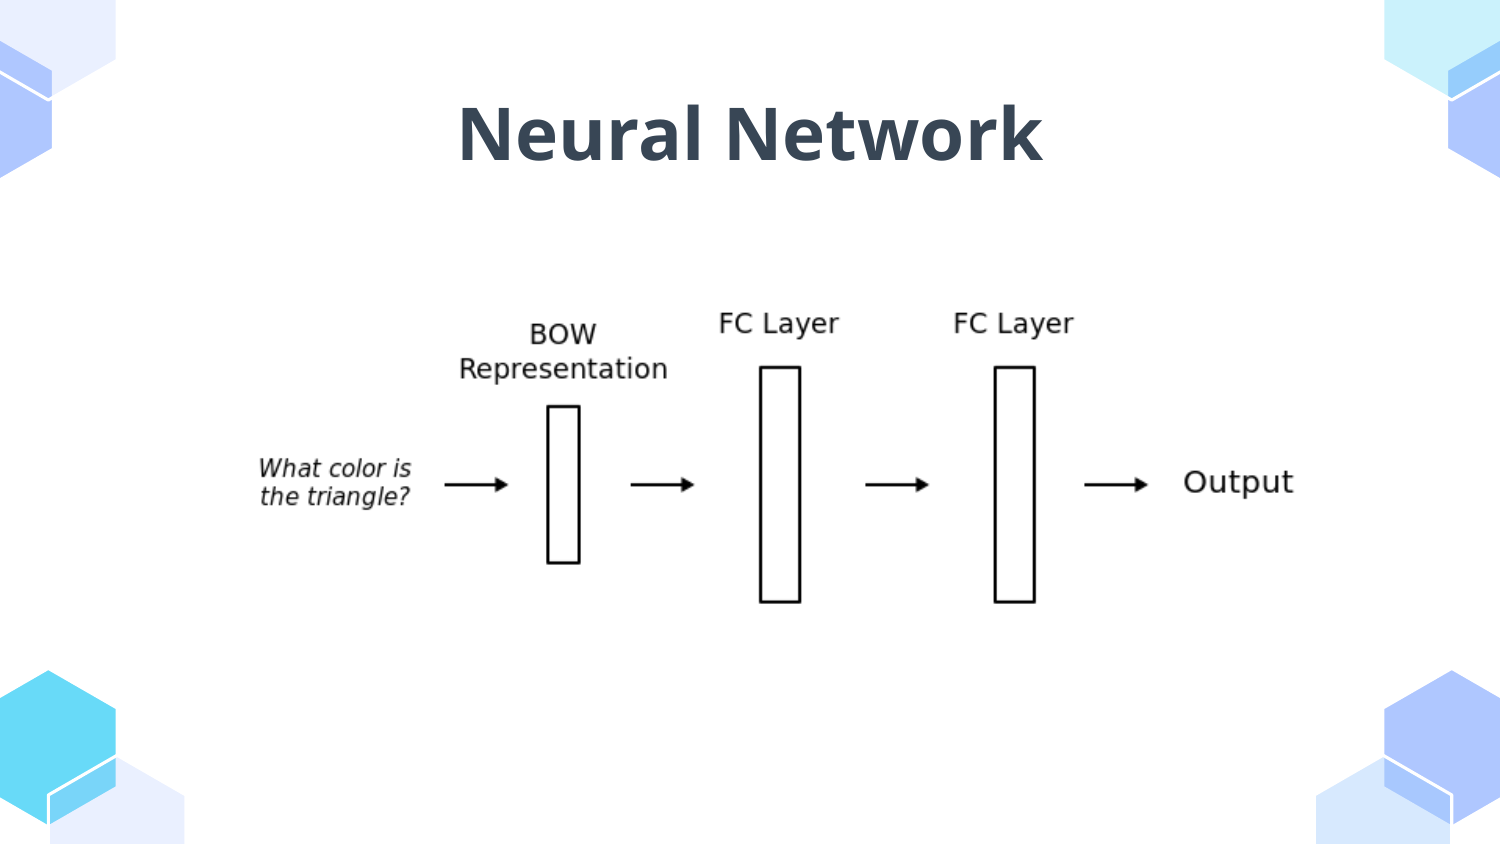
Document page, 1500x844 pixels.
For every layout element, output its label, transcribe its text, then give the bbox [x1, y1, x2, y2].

picture [229, 262, 1324, 655]
title Neural Network [118, 72, 1382, 167]
